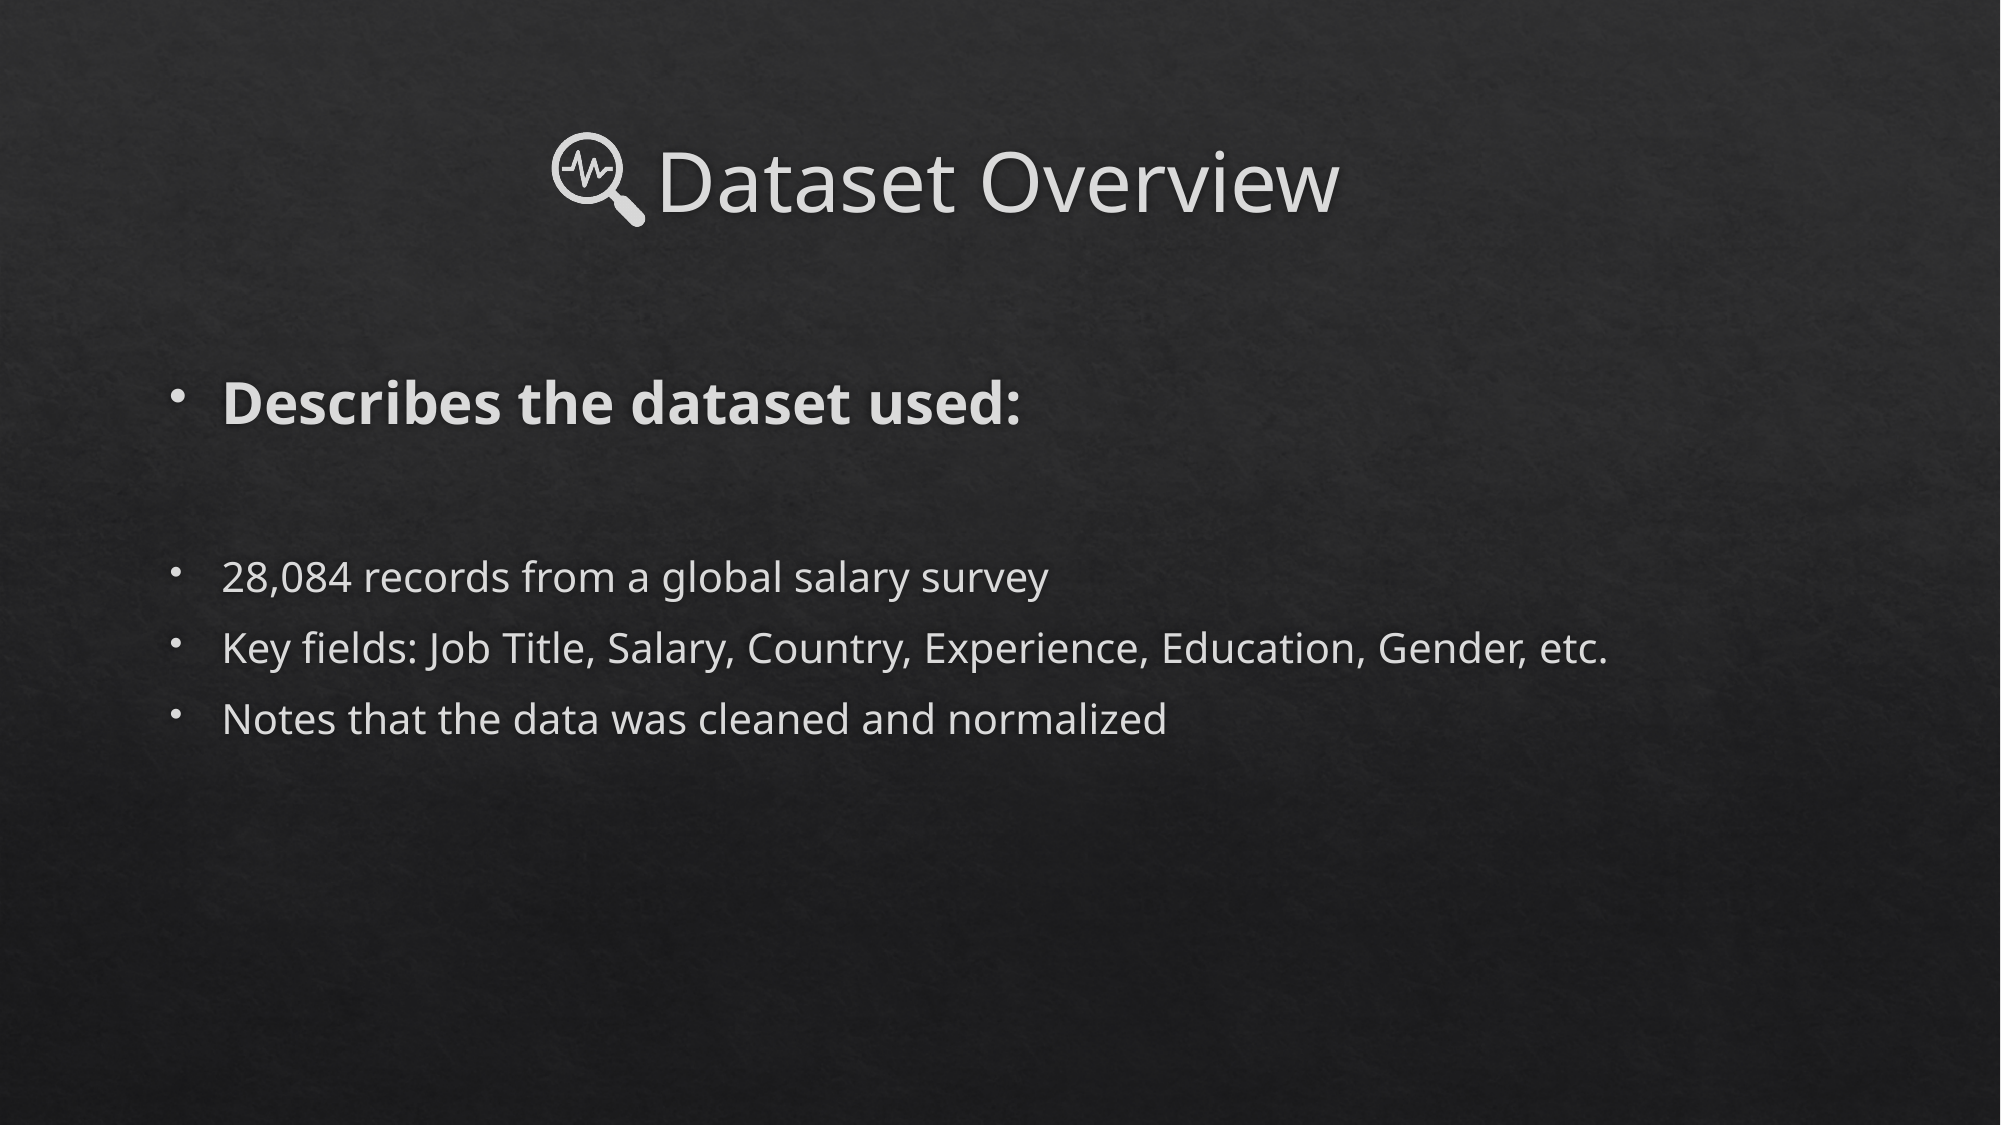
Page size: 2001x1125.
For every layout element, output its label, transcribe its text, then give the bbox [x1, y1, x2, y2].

picture [542, 122, 656, 237]
title Dataset Overview [149, 99, 1849, 260]
list Describes the dataset used: 28,084 records from a global salary survey Key fields: Job Title, Salary, Country, Experience, Education, Gender, etc. Notes that the data was cleaned and normalized [149, 284, 1849, 950]
